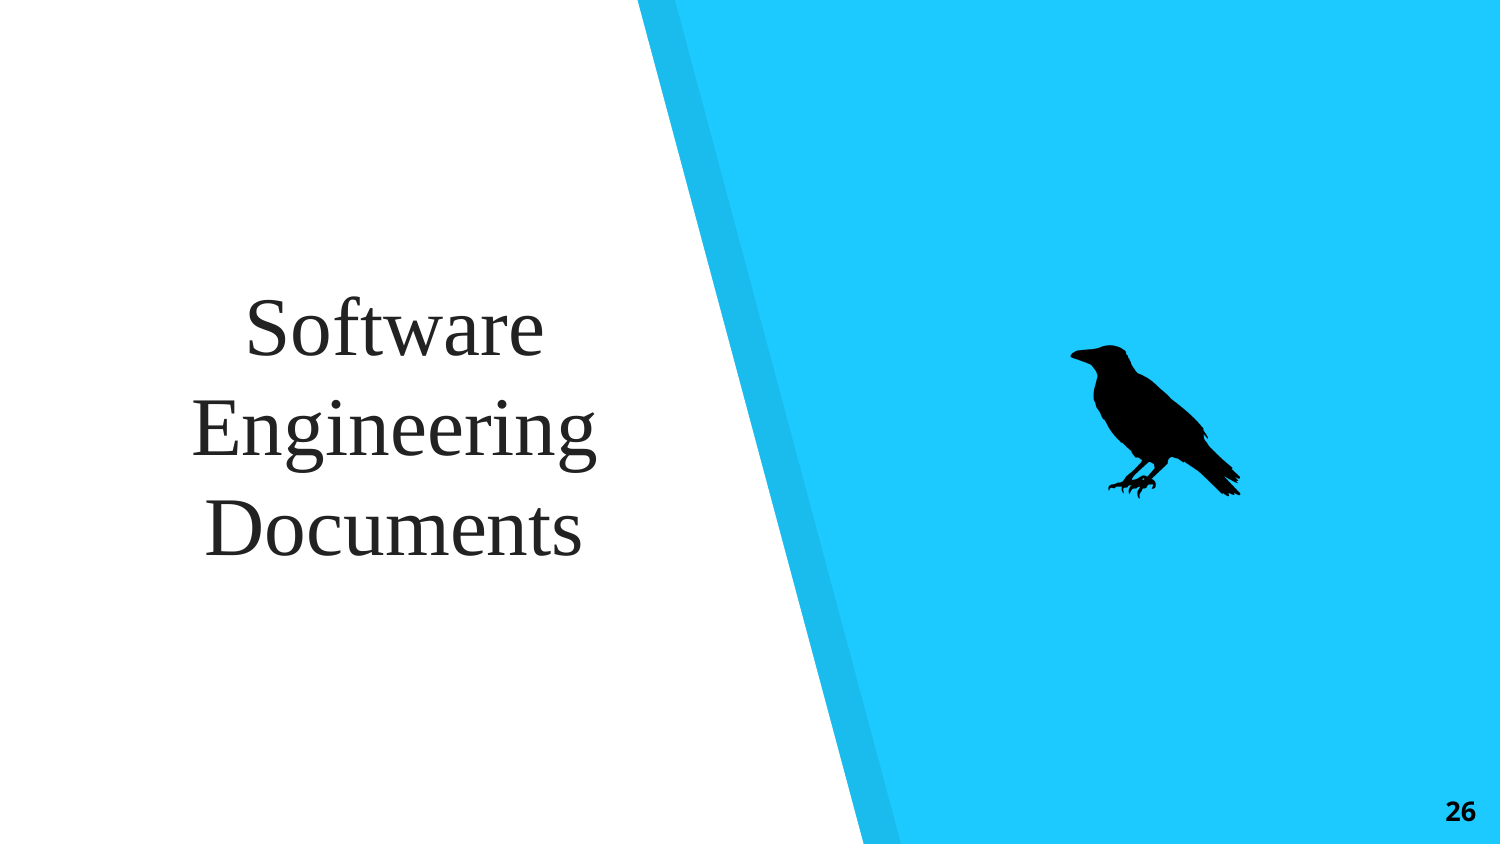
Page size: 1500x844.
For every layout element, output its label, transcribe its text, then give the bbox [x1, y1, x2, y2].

slide_number 26 [1401, 779, 1492, 844]
title Software Engineering Documents [126, 0, 663, 844]
picture [1070, 345, 1241, 499]
